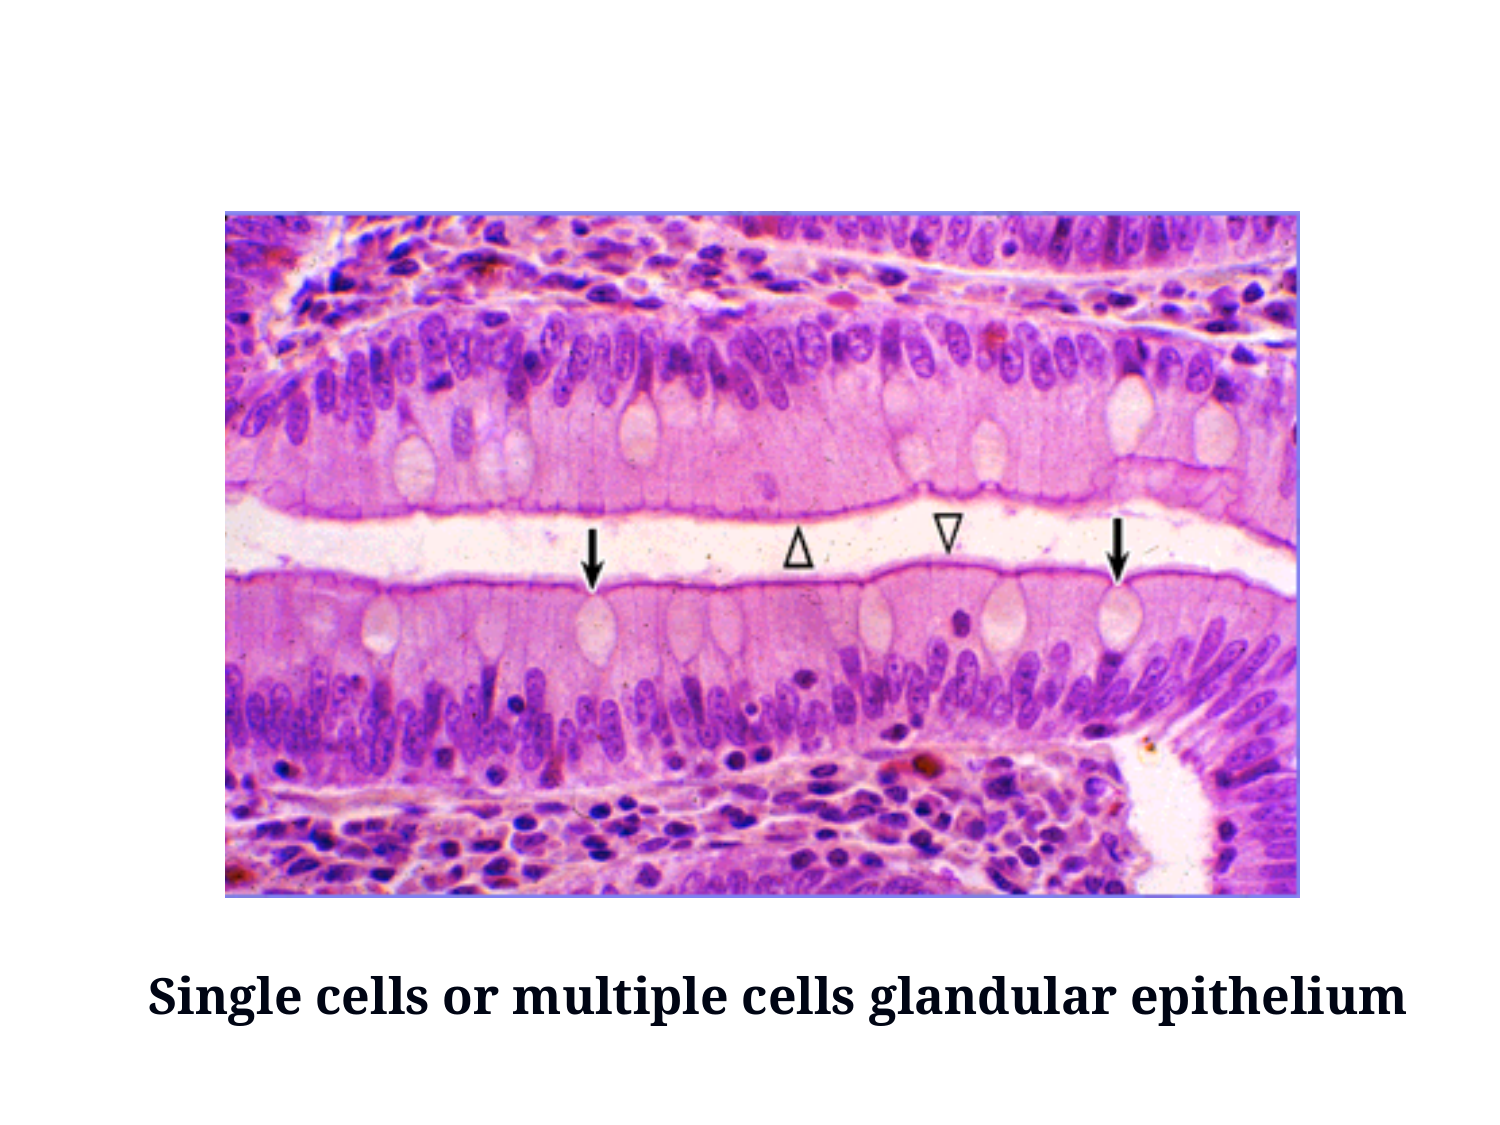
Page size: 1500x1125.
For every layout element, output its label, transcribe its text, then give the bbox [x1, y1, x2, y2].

picture [224, 211, 1301, 898]
text_box Single cells or multiple cells glandular epithelium [134, 957, 1424, 1032]
